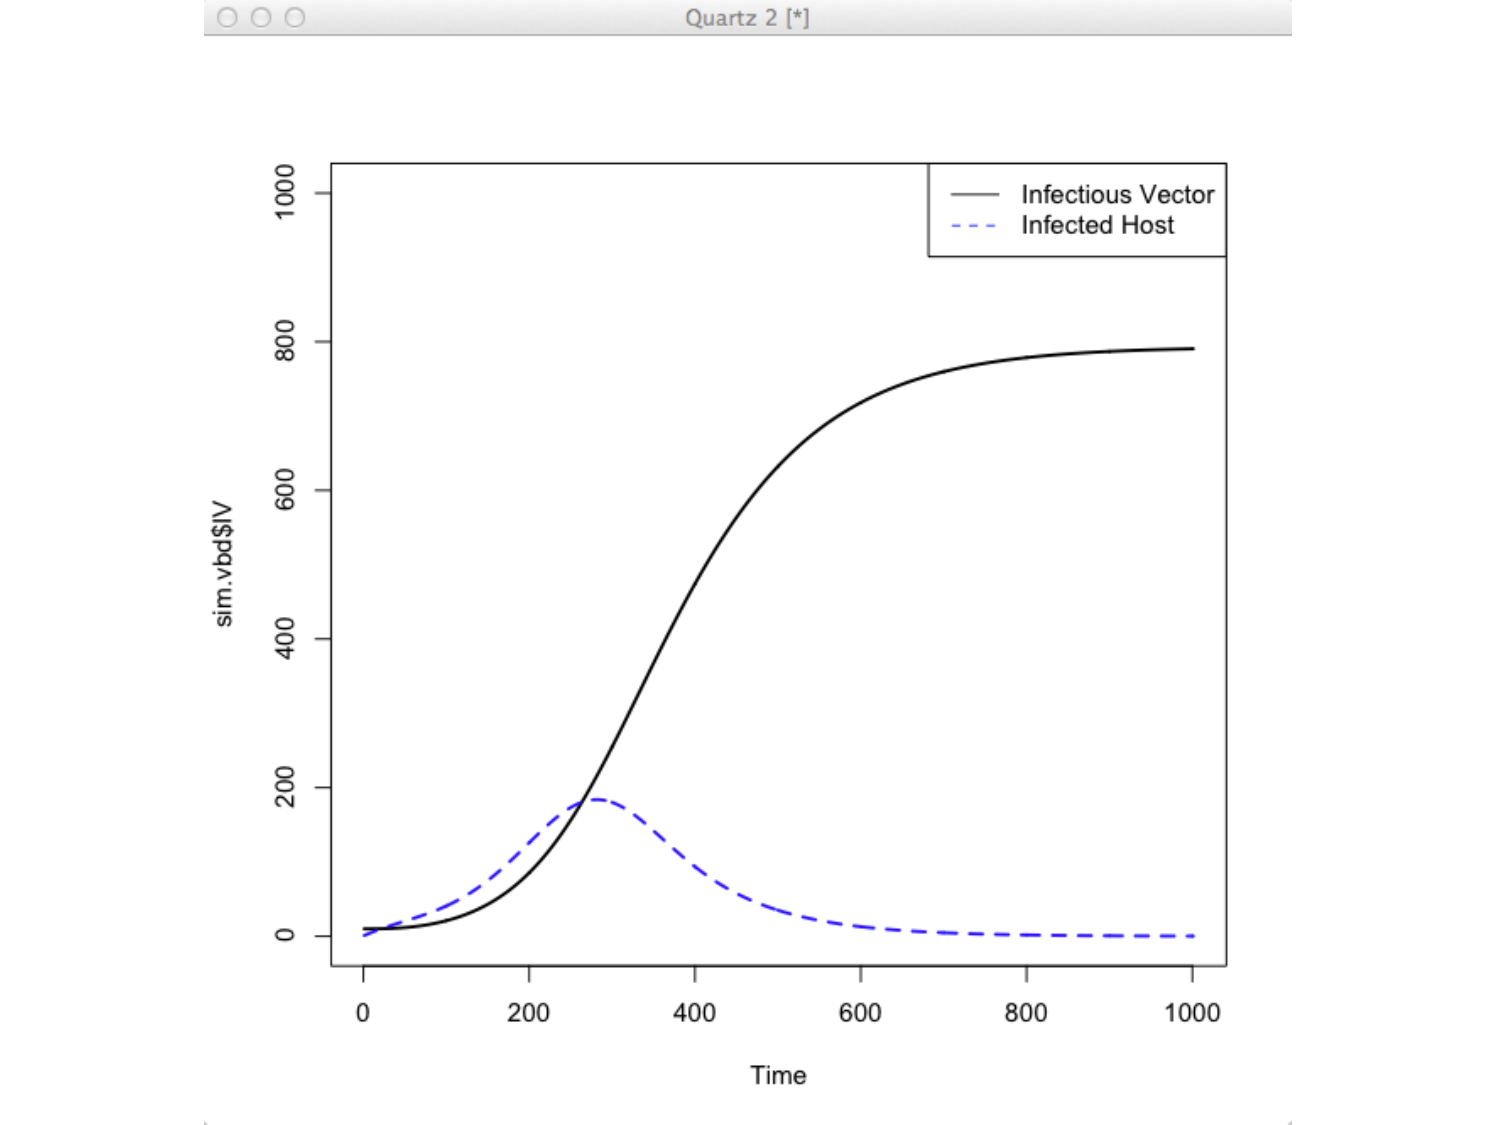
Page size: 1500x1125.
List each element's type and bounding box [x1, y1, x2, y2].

picture [203, 0, 1293, 1125]
